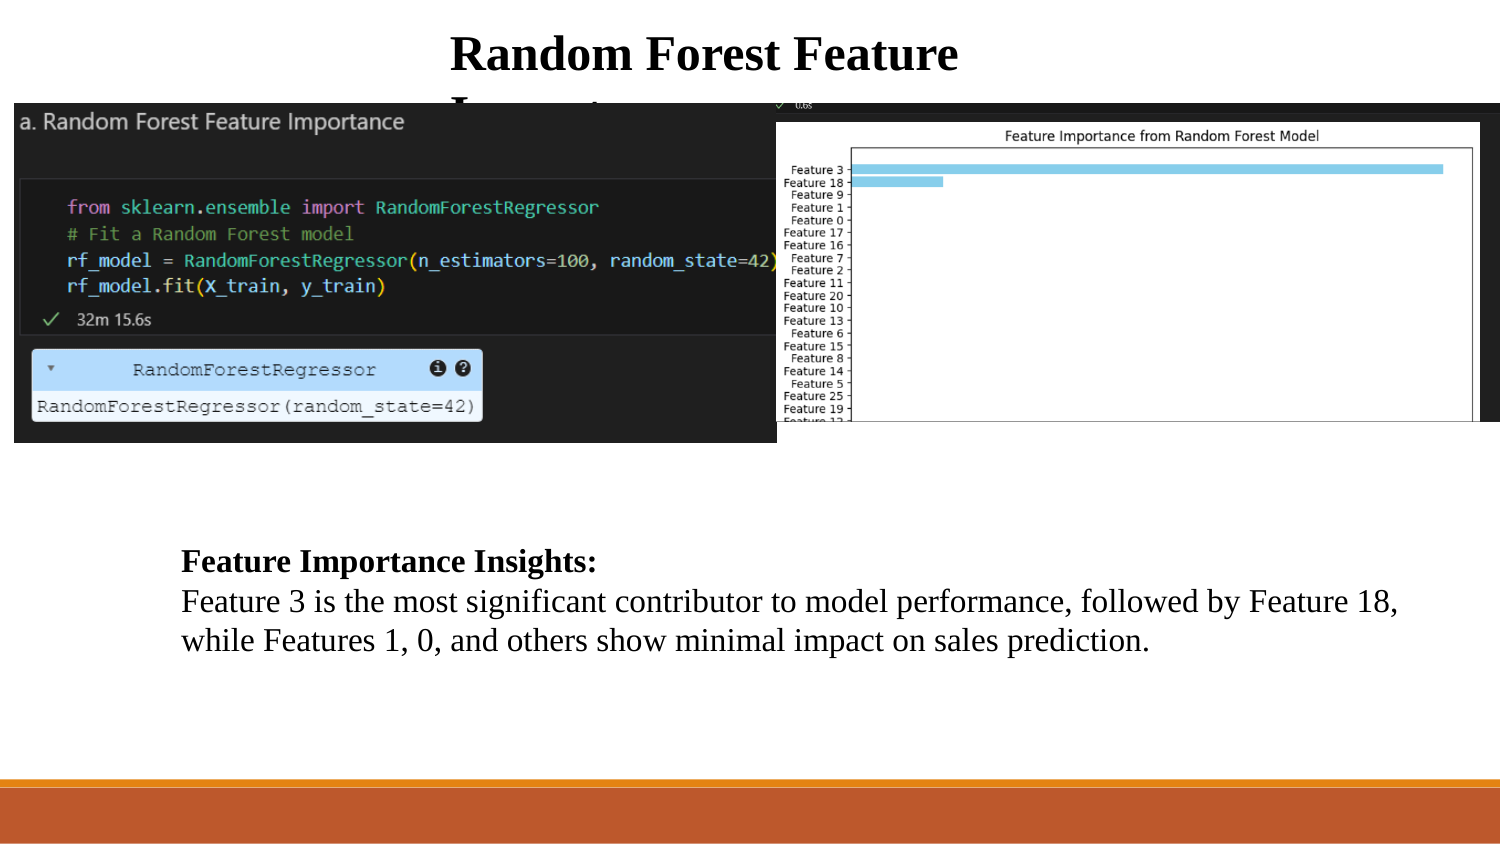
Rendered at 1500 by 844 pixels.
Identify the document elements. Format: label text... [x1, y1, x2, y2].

text_box Random Forest Feature Importance [434, 13, 1185, 100]
picture [13, 103, 1500, 444]
text_box Feature Importance Insights: Feature 3 is the most significant contributor to model performance, followed by Feature 18, while Features 1, 0, and others show minimal impact on sales prediction. [166, 531, 1424, 666]
